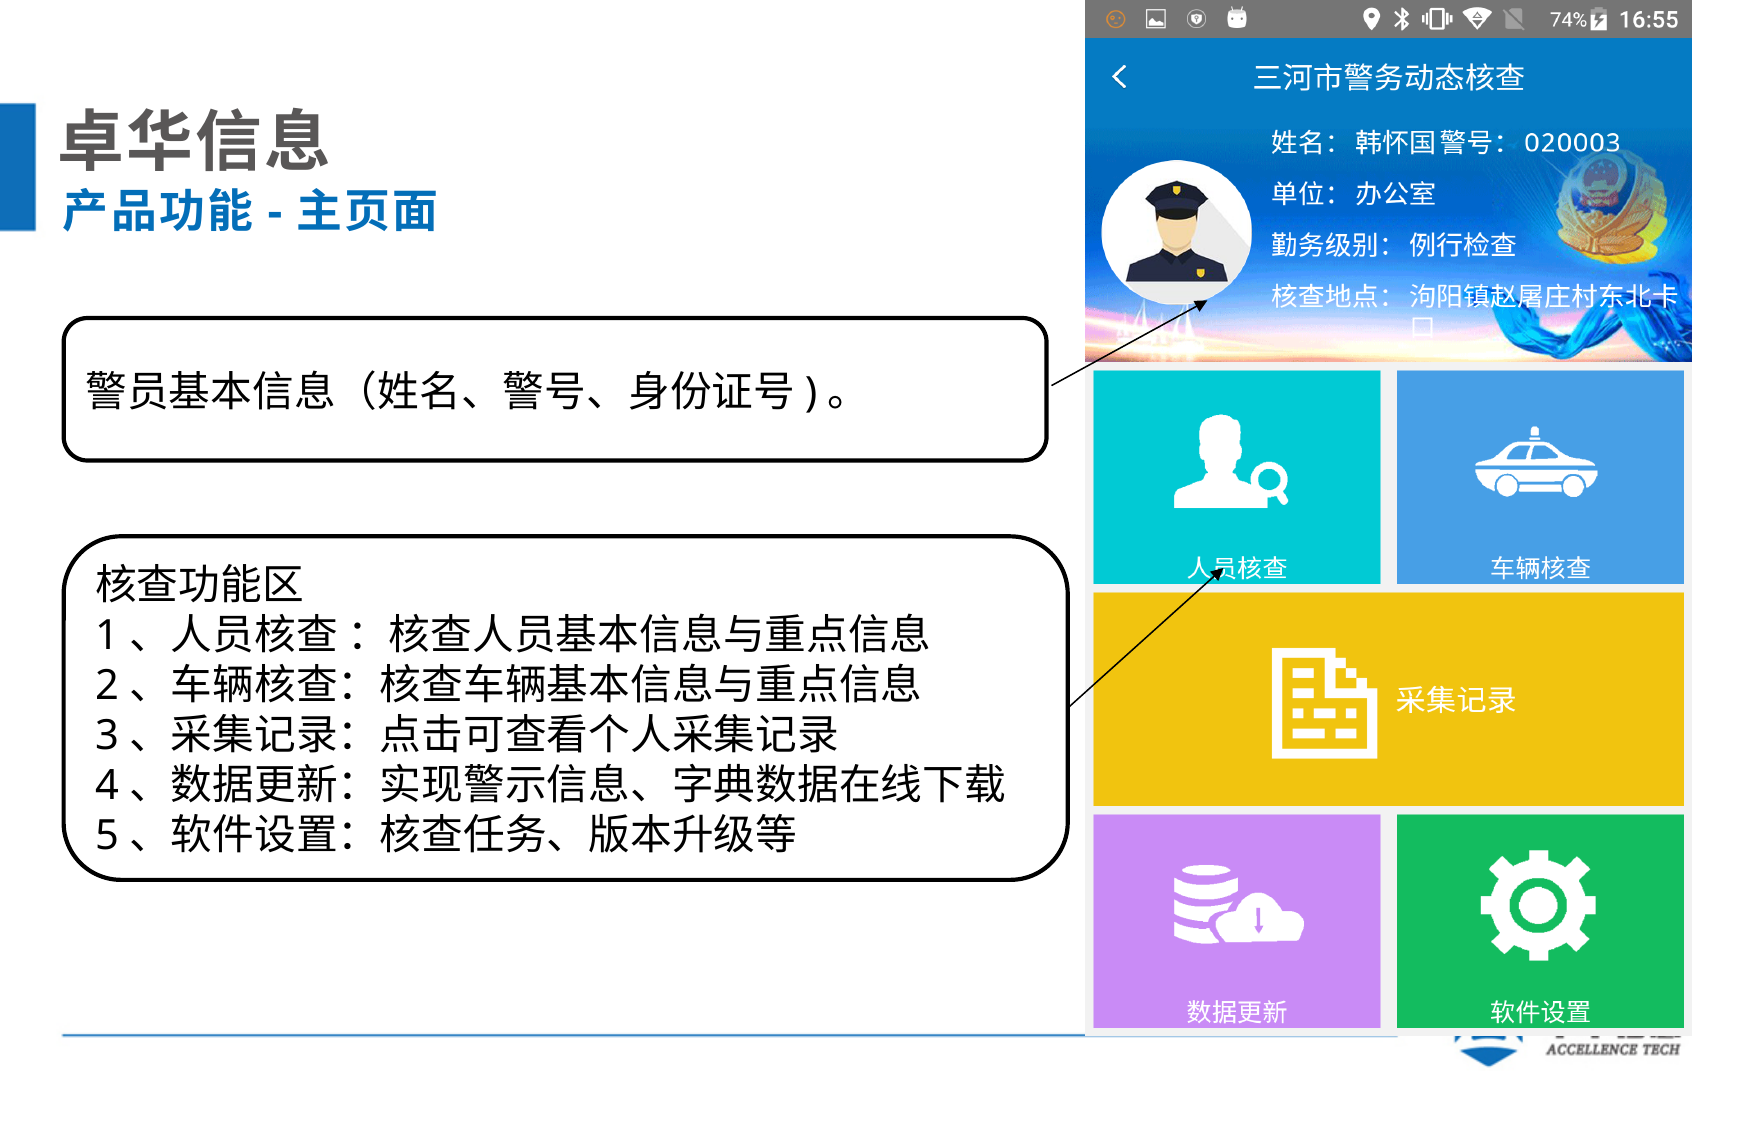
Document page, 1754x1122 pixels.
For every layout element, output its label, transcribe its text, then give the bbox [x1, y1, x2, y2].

subtitle 产品功能-主页面 [47, 174, 1079, 233]
text_box 警员基本信息（姓名、警号、身份证号)。 [61, 315, 1049, 463]
text_box [74, 432, 1079, 527]
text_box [1051, 300, 1208, 386]
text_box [1067, 567, 1224, 709]
picture [0, 0, 1749, 1122]
text_box 核查功能区 1、人员核查 ：核查人员基本信息与重点信息 2、车辆核查：核查车辆基本信息与重点信息 3、采集记录：点击可查看个人采集记录 4、数据更新：实现警示信息、字典数据在线下载 5、软件设置：核查任务、版本升级等 [61, 534, 1070, 882]
title 卓华信息 [42, 92, 1079, 186]
